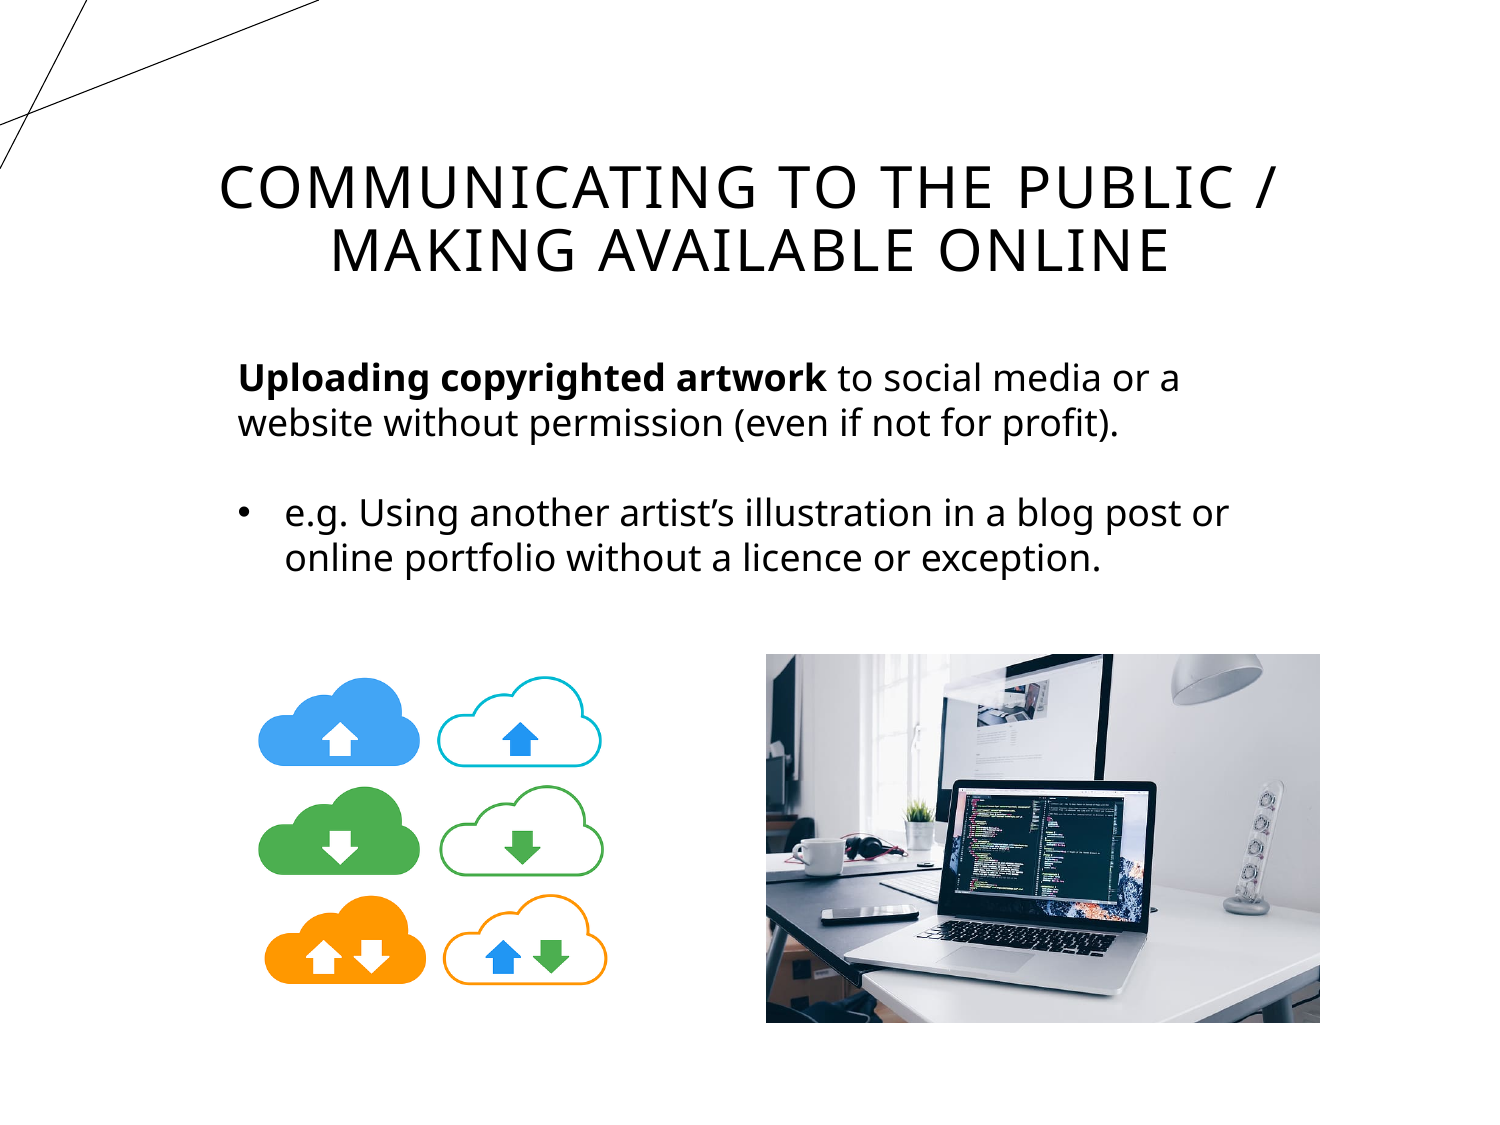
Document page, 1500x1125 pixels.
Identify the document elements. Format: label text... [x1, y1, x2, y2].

text_box Uploading copyrighted artwork to social media or a website without permission (even if not for profit). e.g. Using another artist’s illustration in a blog post or online portfolio without a licence or exception. [222, 346, 1278, 587]
title Communicating to the public / making available online [103, 112, 1397, 330]
picture [766, 654, 1320, 1023]
picture [222, 654, 650, 1013]
